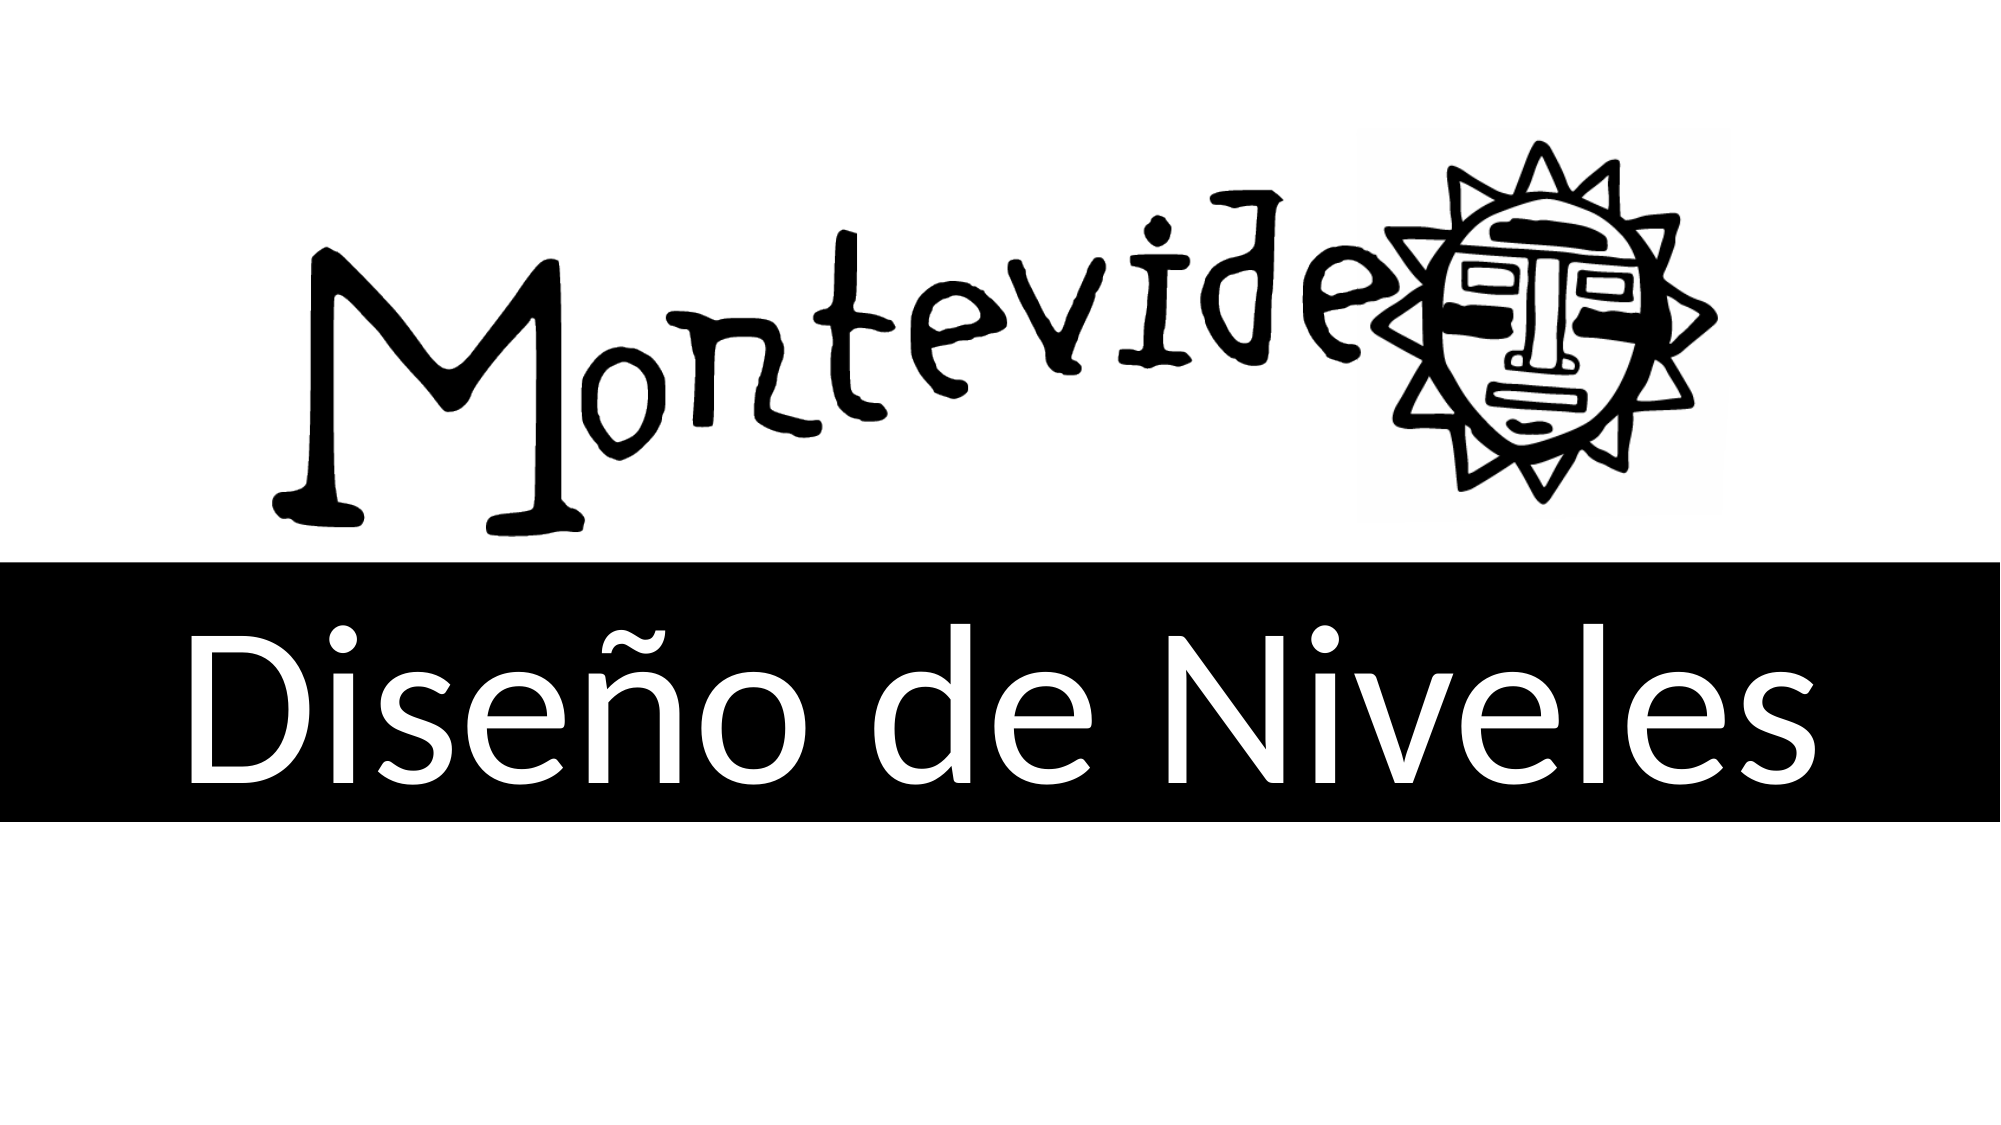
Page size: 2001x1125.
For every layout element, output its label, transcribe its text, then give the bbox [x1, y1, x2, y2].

picture [271, 128, 1731, 537]
text_box Diseño de Niveles [0, 561, 2000, 823]
